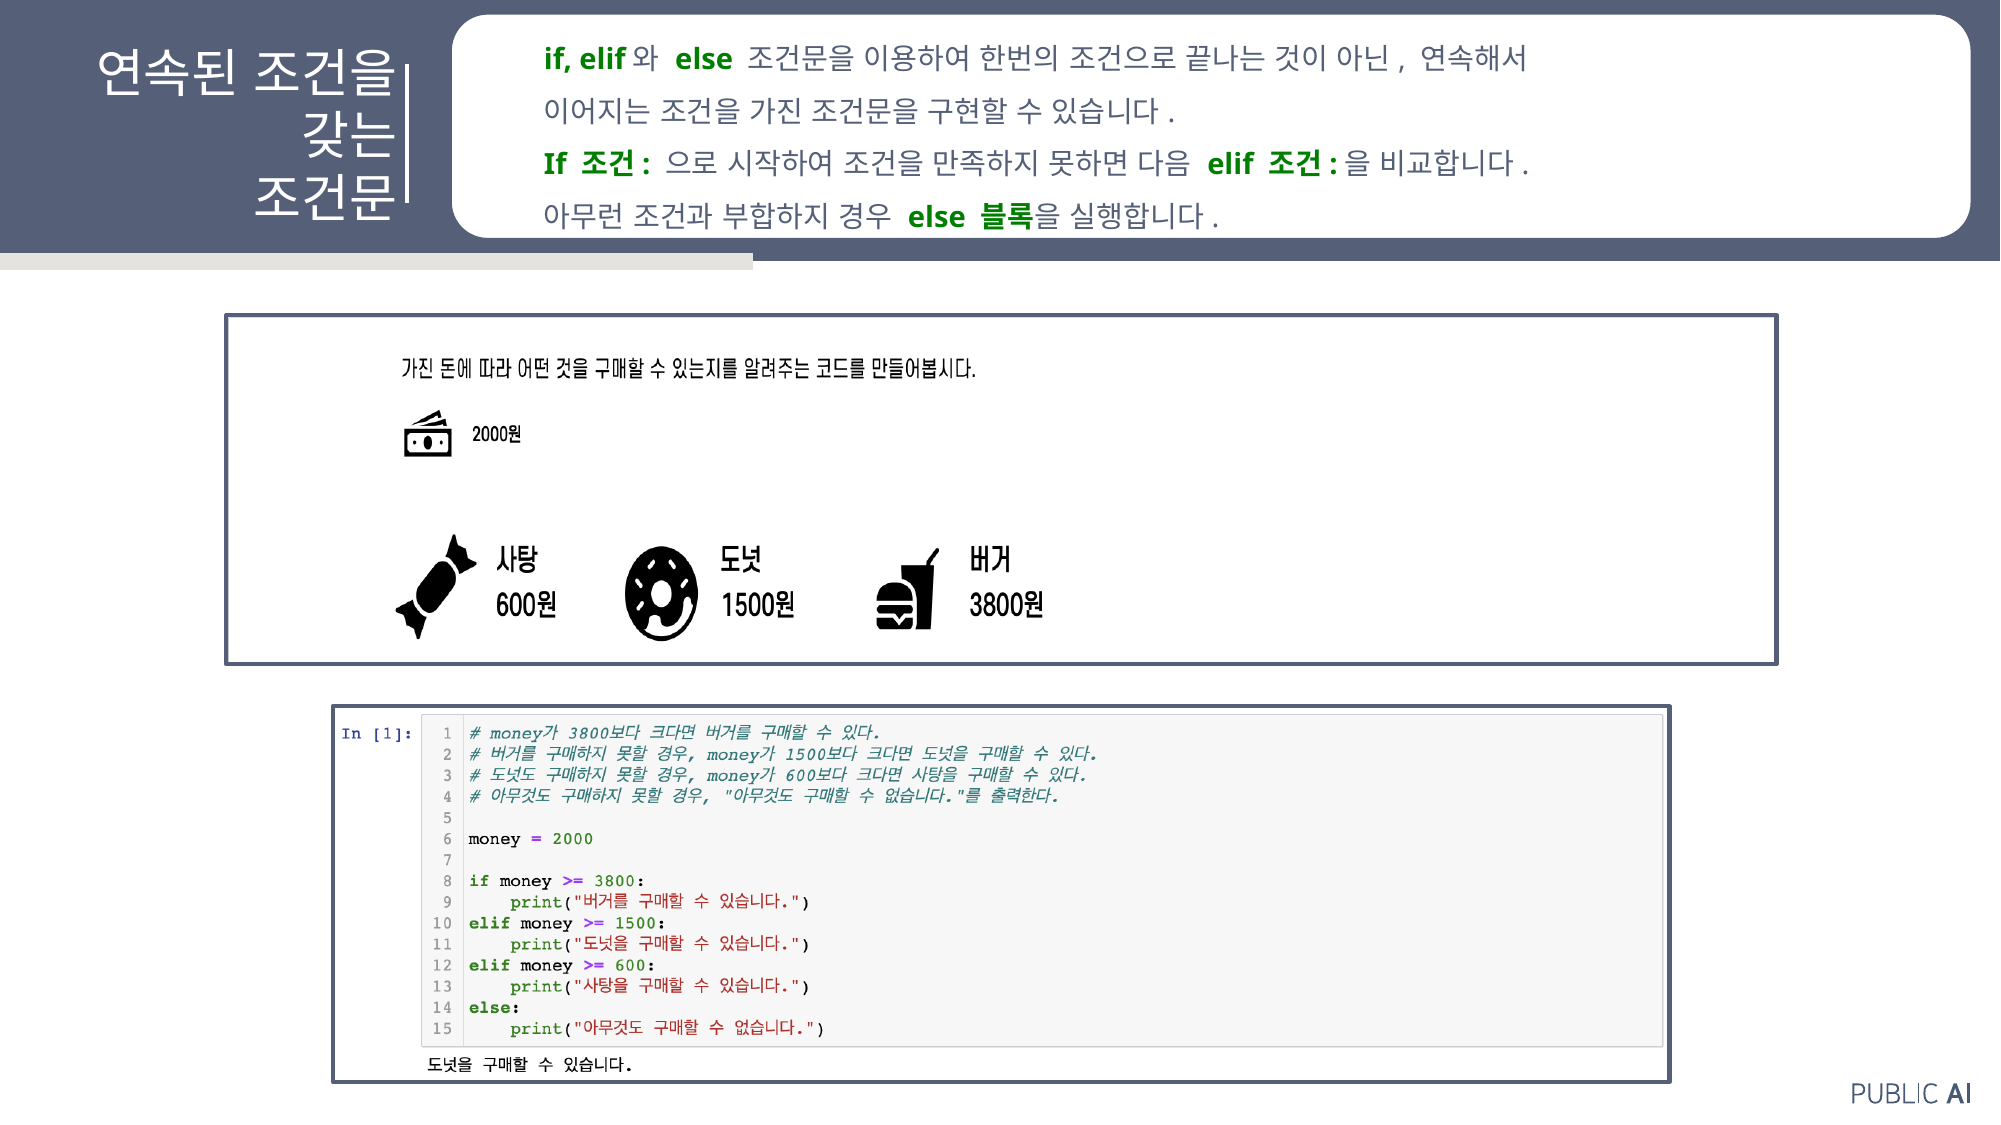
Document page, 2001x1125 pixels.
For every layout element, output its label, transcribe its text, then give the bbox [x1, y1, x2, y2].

picture [335, 708, 1668, 1080]
picture [227, 317, 1775, 663]
text_box 연속된 조건을 갖는 조건문 [81, 32, 412, 235]
text_box if, elif와 else 조건문을 이용하여 한번의 조건으로 끝나는 것이 아닌, 연속해서 이어지는 조건을 가진 조건문을 구현할 수 있습니다. If 조건: 으로 시작하여 조건을 만족하지 못하면 다음 elif 조건:을 비교합니다. 아무런 조건과 부합하지 경우 else 블록을 실행합니다. [529, 15, 1864, 241]
